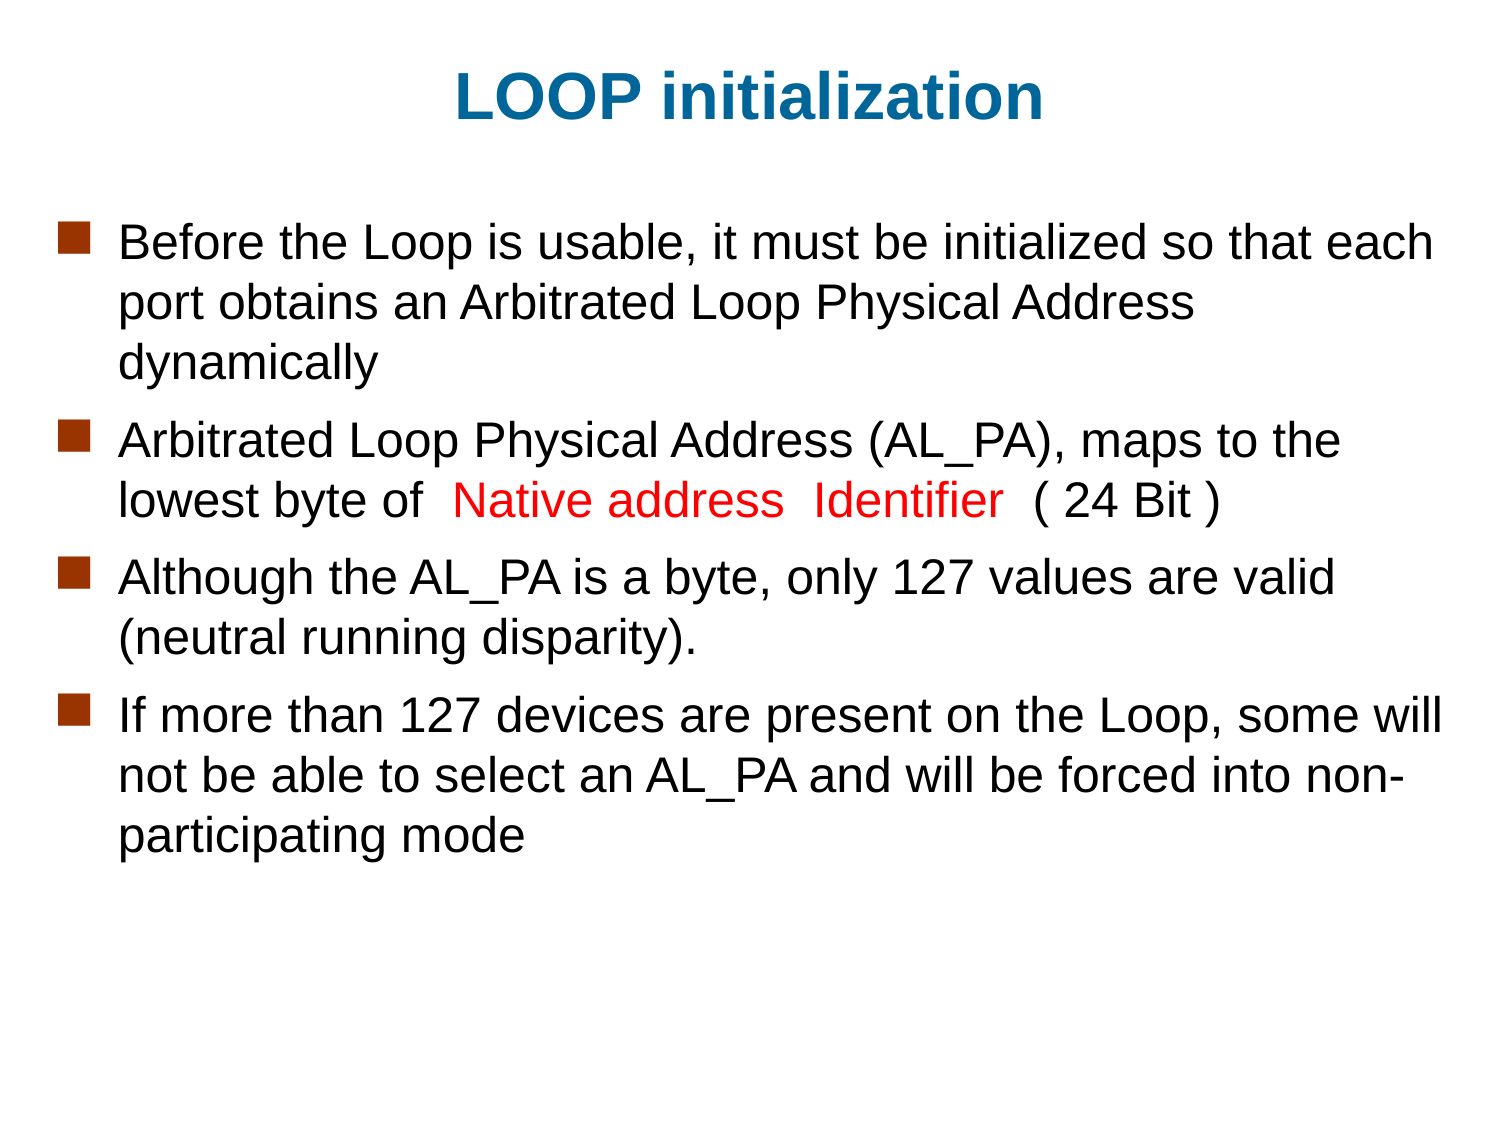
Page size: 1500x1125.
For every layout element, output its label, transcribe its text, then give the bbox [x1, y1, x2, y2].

title LOOP initialization [74, 45, 1426, 141]
list Before the Loop is usable, it must be initialized so that each port obtains an Arbitrated Loop Physical Address dynamically Arbitrated Loop Physical Address (AL_PA), maps to the lowest byte of Native address Identifier ( 24 Bit ) Although the AL_PA is a byte, only 127 values are valid (neutral running disparity). If more than 127 devices are present on the Loop, some will not be able to select an AL_PA and will be forced into non-participating mode [46, 202, 1483, 946]
